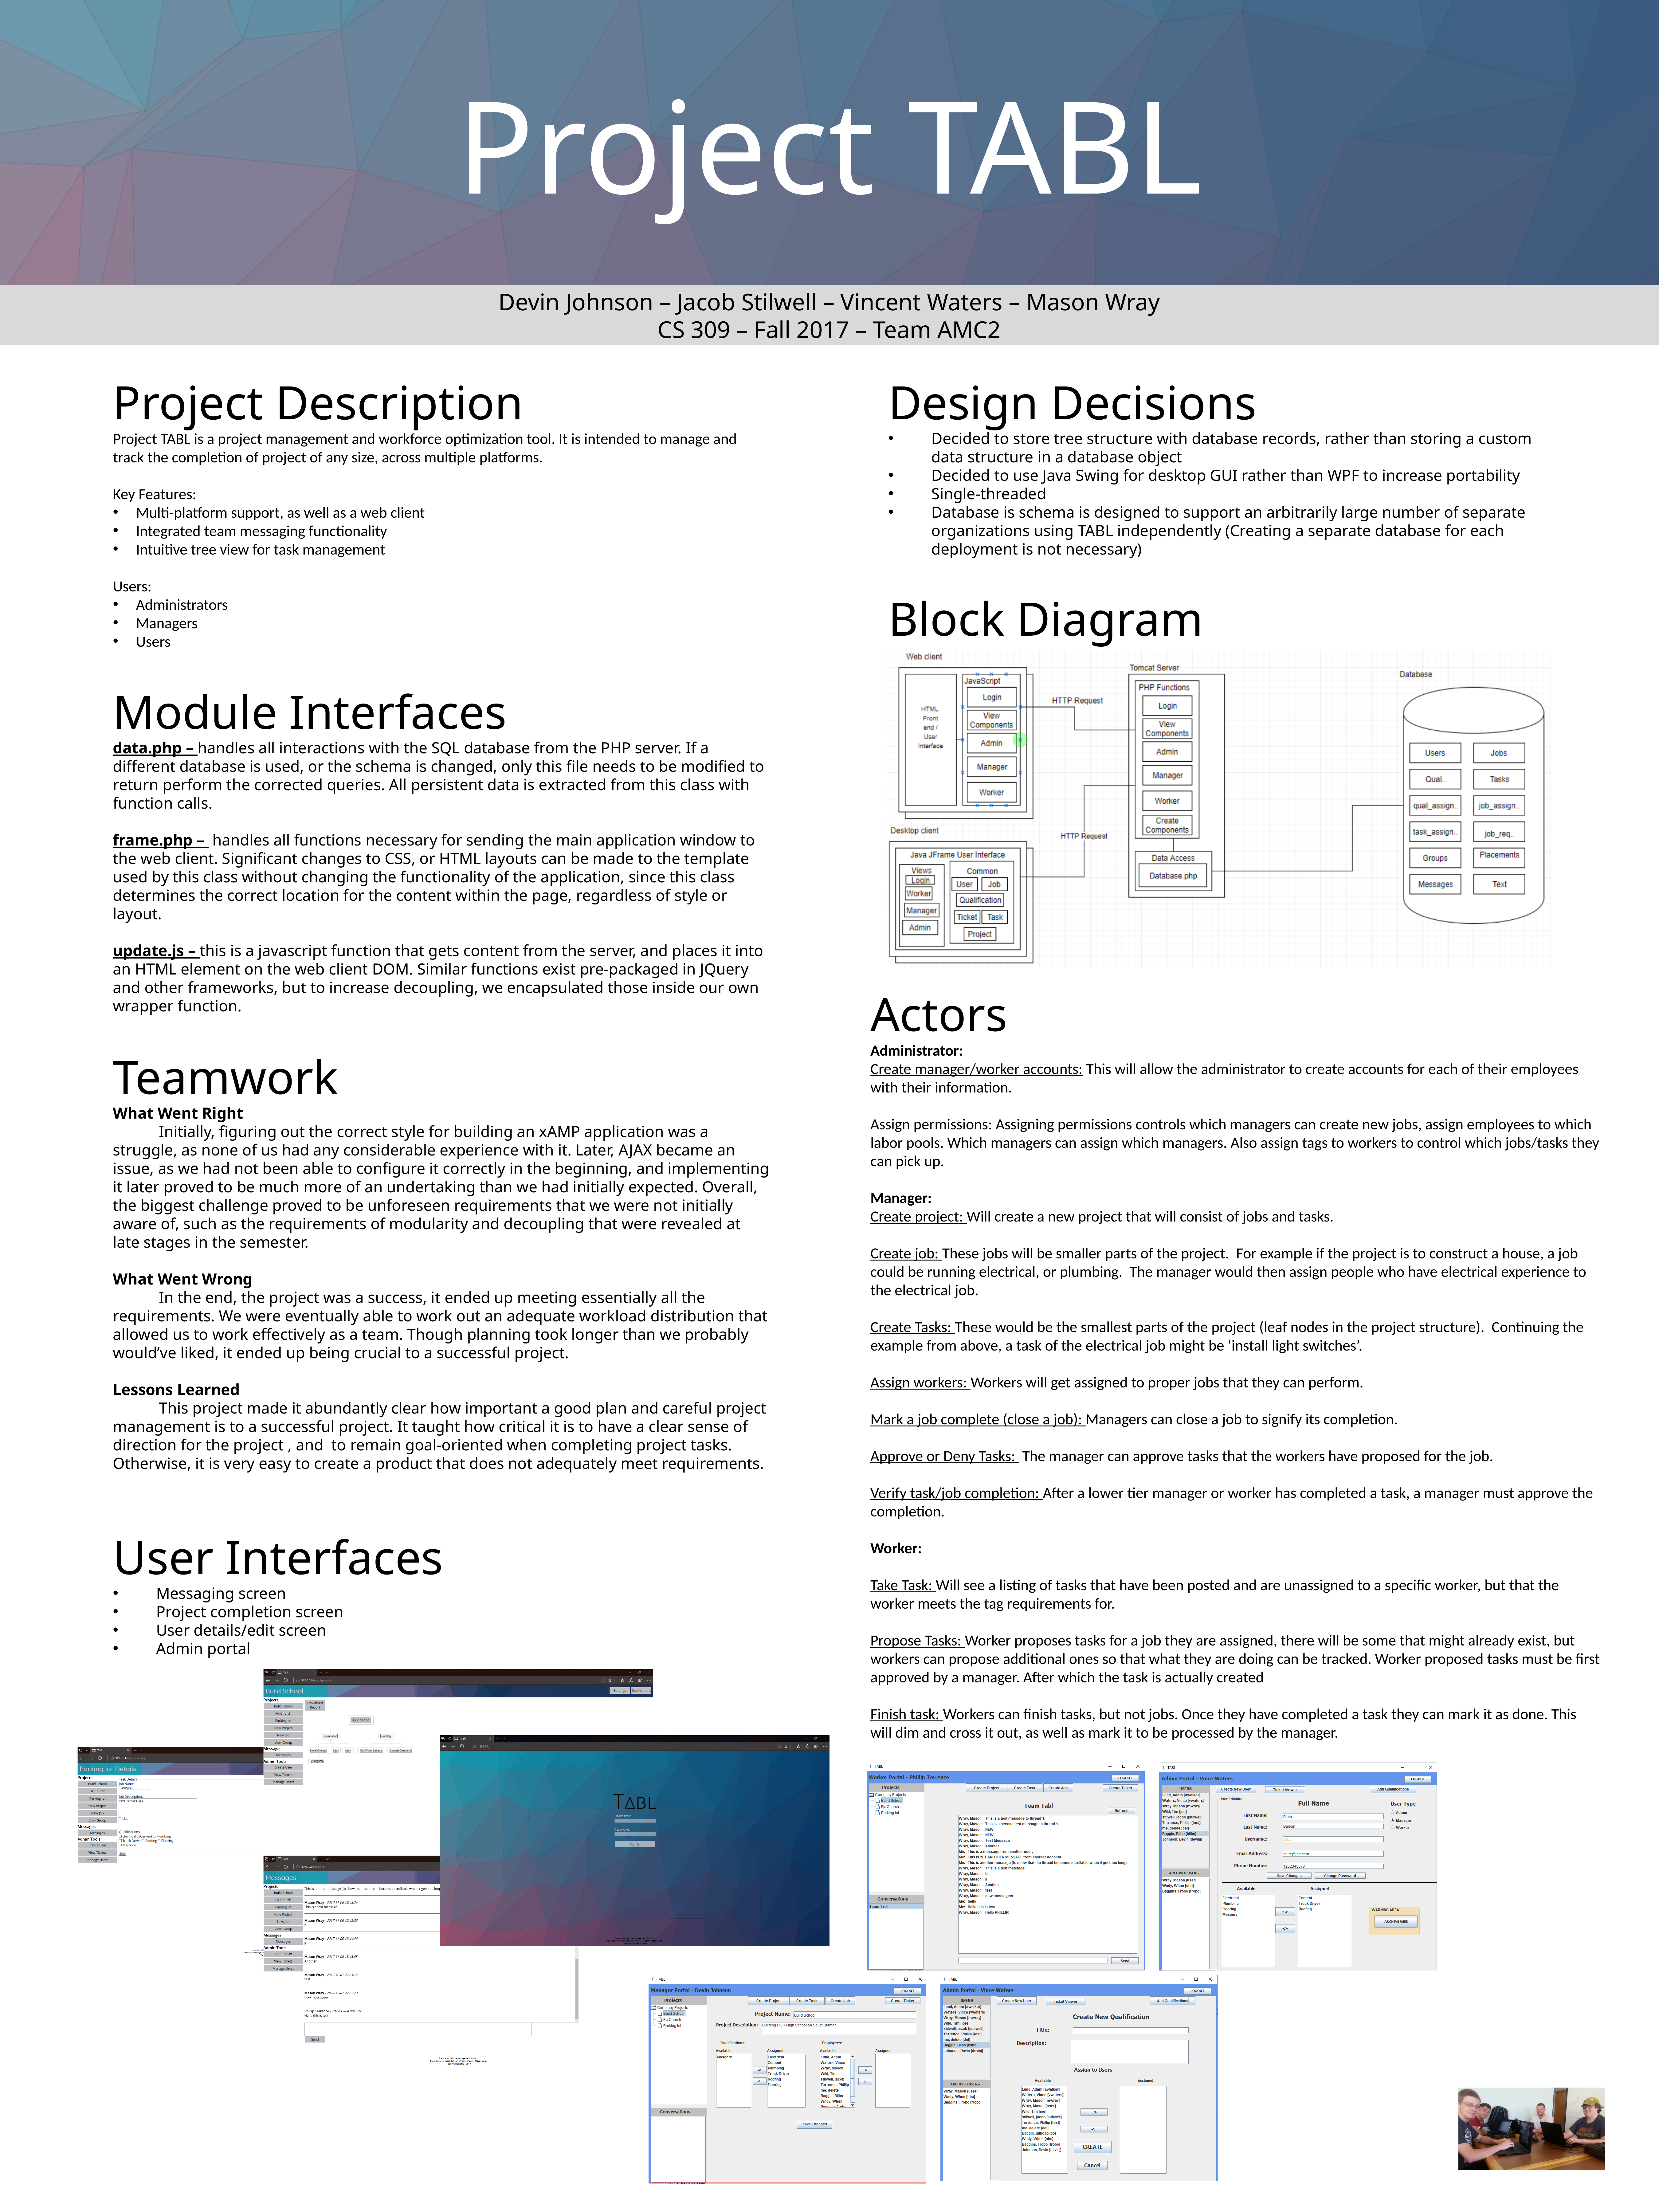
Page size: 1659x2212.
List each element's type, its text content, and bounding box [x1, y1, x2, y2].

text_box Project TABL [0, 0, 1659, 285]
text_box Module Interfaces data.php – handles all interactions with the SQL database from the PHP server. If a different database is used, or the schema is changed, only this file needs to be modified to return perform the corrected queries. All persistent data is extracted from this class with function calls. frame.php – handles all functions necessary for sending the main application window to the web client. Significant changes to CSS, or HTML layouts can be made to the template used by this class without changing the functionality of the application, since this class determines the correct location for the content within the page, regardless of style or layout. update.js – this is a javascript function that gets content from the server, and places it into an HTML element on the web client DOM. Similar functions exist pre-packaged in JQuery and other frameworks, but to increase decoupling, we encapsulated those inside our own wrapper function. [108, 680, 775, 1017]
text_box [884, 587, 1551, 969]
text_box Project Description Project TABL is a project management and workforce optimization tool. It is intended to manage and track the completion of project of any size, across multiple platforms. Key Features: Multi-platform support, as well as a web client Integrated team messaging functionality Intuitive tree view for task management Users: Administrators Managers Users [108, 371, 775, 652]
picture [1458, 2088, 1605, 2170]
picture [940, 1975, 1218, 2181]
text_box User Interfaces Messaging screen Project completion screen User details/edit screen Admin portal [108, 1526, 775, 1660]
picture [77, 1669, 926, 2184]
text_box Actors Administrator: Create manager/worker accounts: This will allow the administrator to create accounts for each of their employees with their information. Assign permissions: Assigning permissions controls which managers can create new jobs, assign employees to which labor pools. Which managers can assign which managers. Also assign tags to workers to control which jobs/tasks they can pick up. Manager: Create project: Will create a new project that will consist of jobs and tasks. Create job: These jobs will be smaller parts of the project. For example if the project is to construct a house, a job could be running electrical, or plumbing. The manager would then assign people who have electrical experience to the electrical job. Create Tasks: These would be the smallest parts of the project (leaf nodes in the project structure). Continuing the example from above, a task of the electrical job might be ‘install light switches’. Assign workers: Workers will get assigned to proper jobs that they can perform. Mark a job complete (close a job): Managers can close a job to signify its completion. Approve or Deny Tasks: The manager can approve tasks that the workers have proposed for the job. Verify task/job completion: After a lower tier manager or worker has completed a task, a manager must approve the completion. Worker: Take Task: Will see a listing of tasks that have been posted and are unassigned to a specific worker, but that the worker meets the tag requirements for. Propose Tasks: Worker proposes tasks for a job they are assigned, there will be some that might already exist, but workers can propose additional ones so that what they are doing can be tracked. Worker proposed tasks must be first approved by a manager. After which the task is actually created Finish task: Workers can finish tasks, but not jobs. Once they have completed a task they can mark it as done. This will dim and cross it out, as well as mark it to be processed by the manager. [866, 983, 1605, 1786]
text_box Devin Johnson – Jacob Stilwell – Vincent Waters – Mason Wray CS 309 – Fall 2017 – Team AMC2 [0, 285, 1659, 345]
picture [1159, 1762, 1437, 1971]
text_box Design Decisions Decided to store tree structure with database records, rather than storing a custom data structure in a database object Decided to use Java Swing for desktop GUI rather than WPF to increase portability Single-threaded Database is schema is designed to support an arbitrarily large number of separate organizations using TABL independently (Creating a separate database for each deployment is not necessary) [884, 371, 1551, 560]
picture [867, 1762, 1145, 1971]
text_box Teamwork What Went Right Initially, figuring out the correct style for building an xAMP application was a struggle, as none of us had any considerable experience with it. Later, AJAX became an issue, as we had not been able to configure it correctly in the beginning, and implementing it later proved to be much more of an undertaking than we had initially expected. Overall, the biggest challenge proved to be unforeseen requirements that we were not initially aware of, such as the requirements of modularity and decoupling that were revealed at late stages in the semester. What Went Wrong In the end, the project was a success, it ended up meeting essentially all the requirements. We were eventually able to work out an adequate workload distribution that allowed us to work effectively as a team. Though planning took longer than we probably would’ve liked, it ended up being crucial to a successful project. Lessons Learned This project made it abundantly clear how important a good plan and careful project management is to a successful project. It taught how critical it is to have a clear sense of direction for the project , and to remain goal-oriented when completing project tasks. Otherwise, it is very easy to create a product that does not adequately meet requirements. [108, 1046, 775, 1496]
